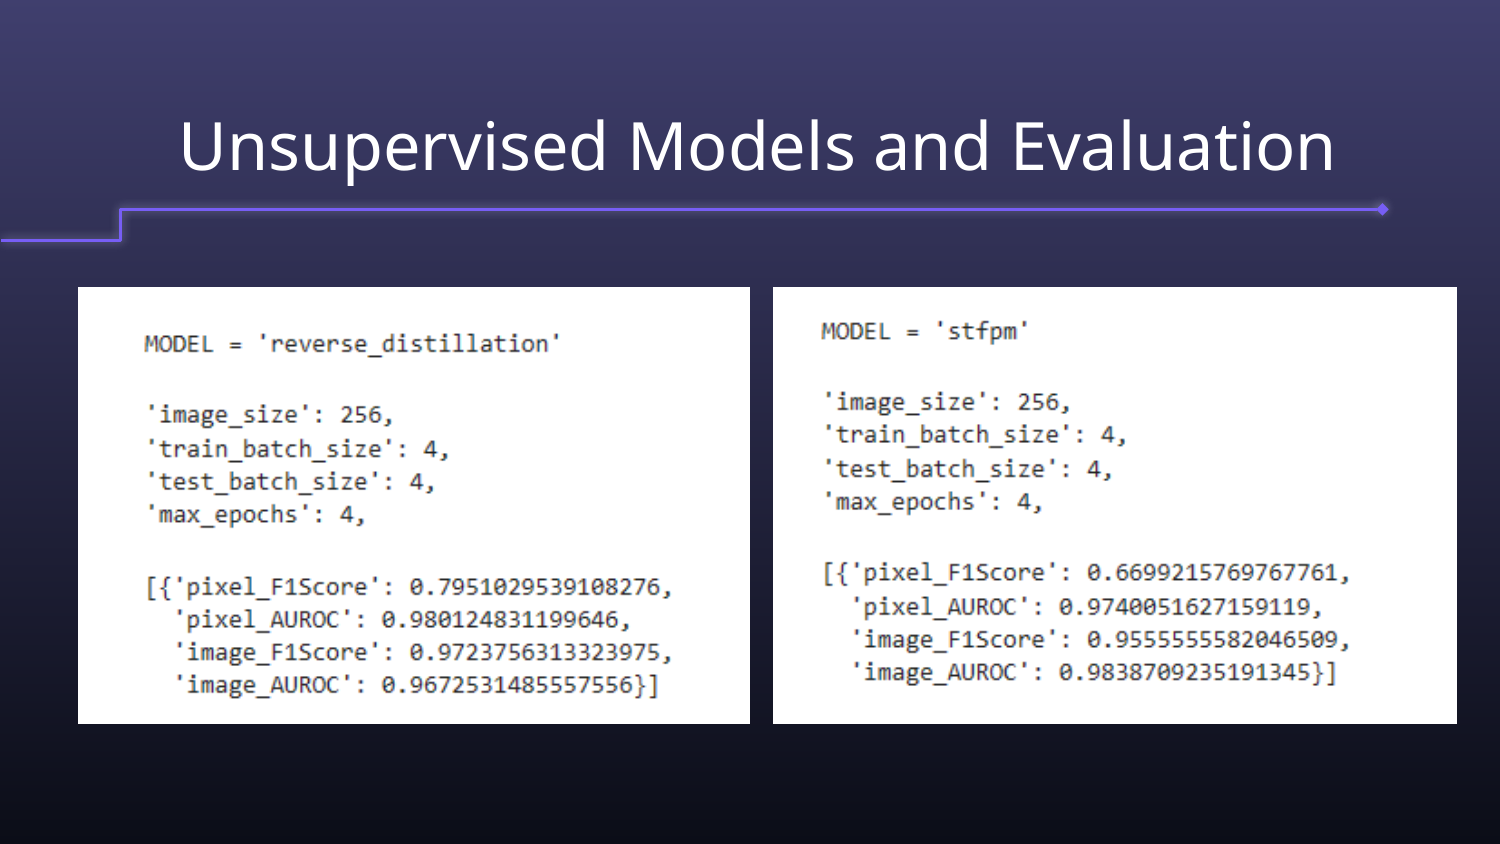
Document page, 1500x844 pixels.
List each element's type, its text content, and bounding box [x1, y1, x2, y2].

picture [773, 286, 1457, 724]
picture [77, 286, 751, 724]
title Unsupervised Models and Evaluation [118, 88, 1382, 183]
